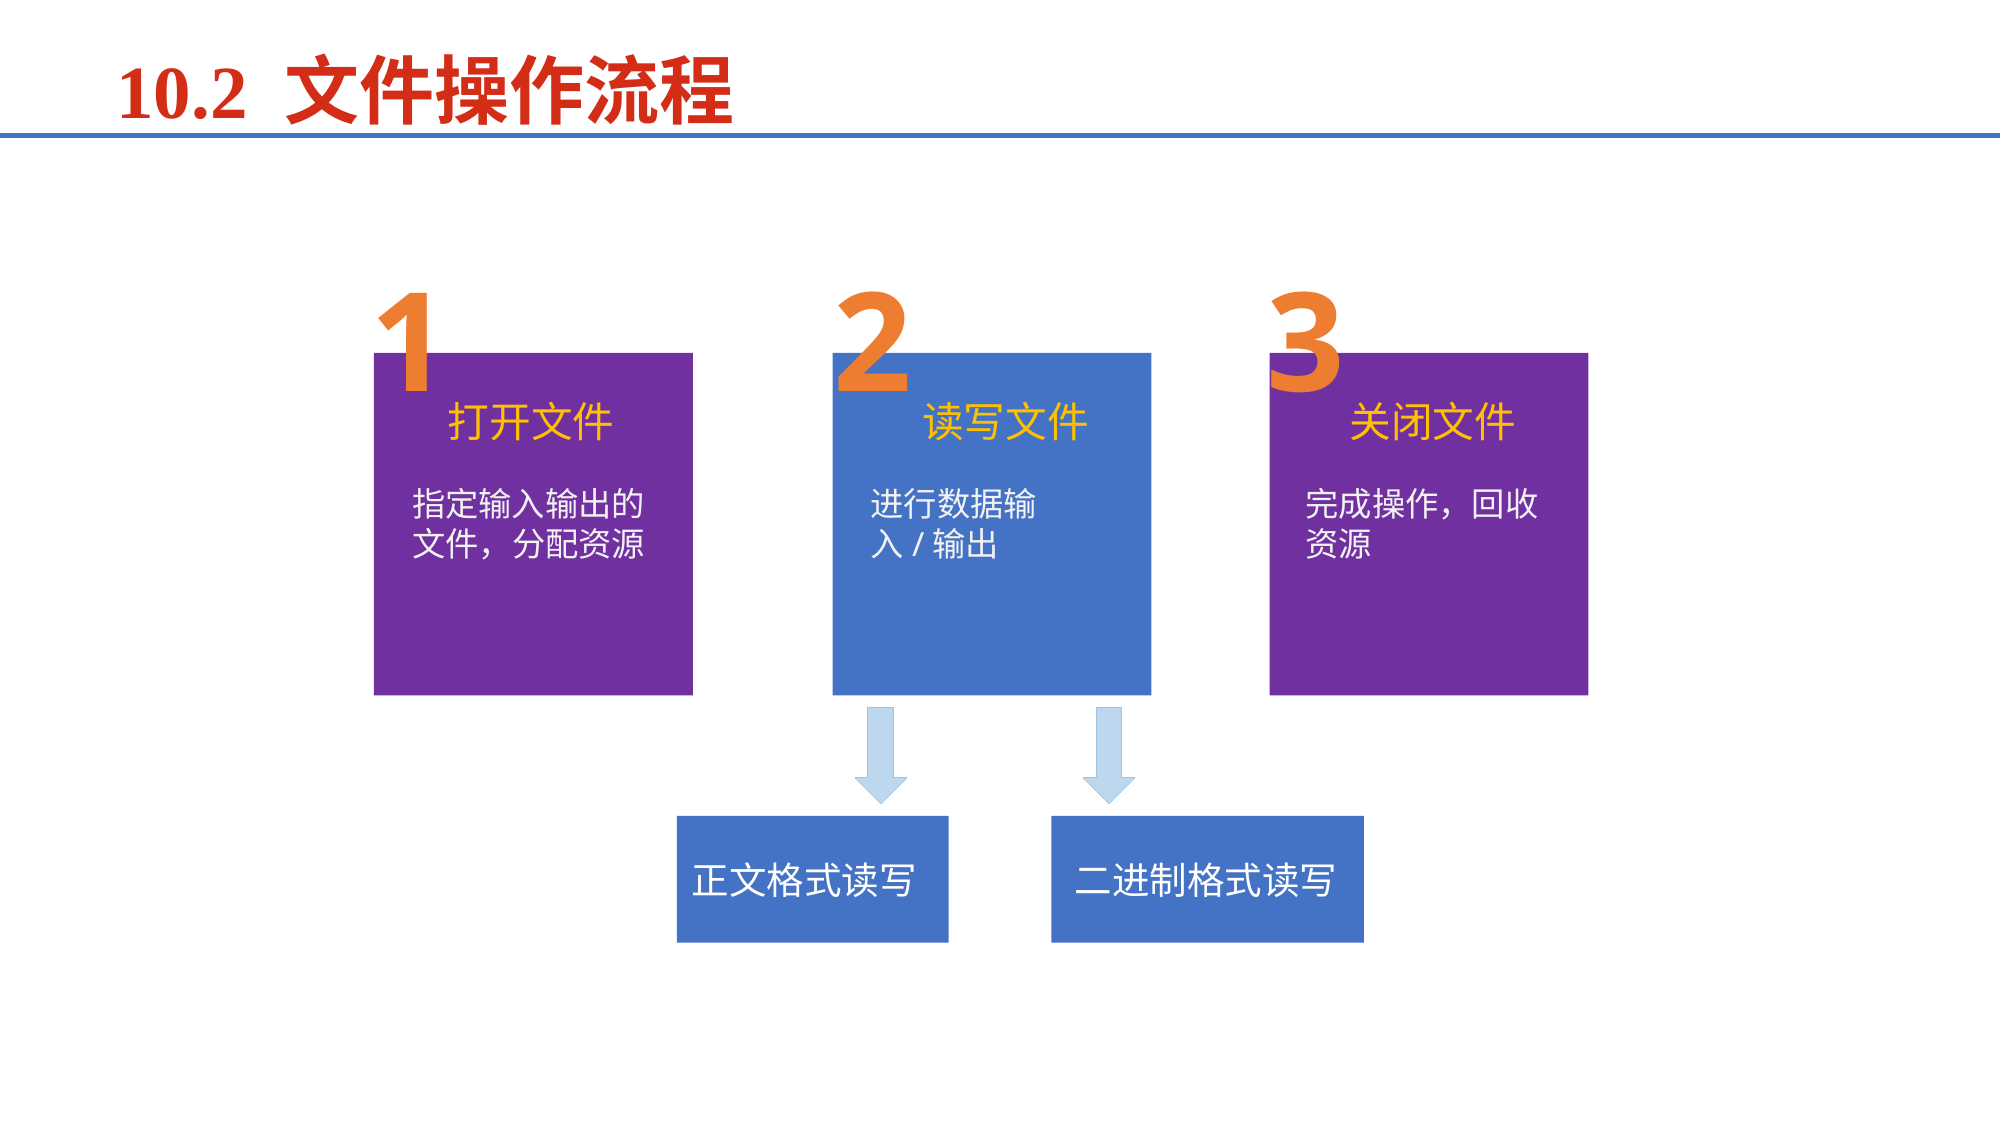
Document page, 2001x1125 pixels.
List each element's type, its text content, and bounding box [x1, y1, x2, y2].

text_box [352, 246, 693, 696]
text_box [814, 246, 1152, 696]
text_box [1083, 707, 1135, 804]
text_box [1248, 246, 1589, 696]
text_box [855, 707, 907, 804]
text_box 10.2 文件操作流程 [101, 46, 1686, 142]
text_box 正文格式读写 [676, 815, 949, 943]
text_box 二进制格式读写 [1051, 815, 1364, 943]
